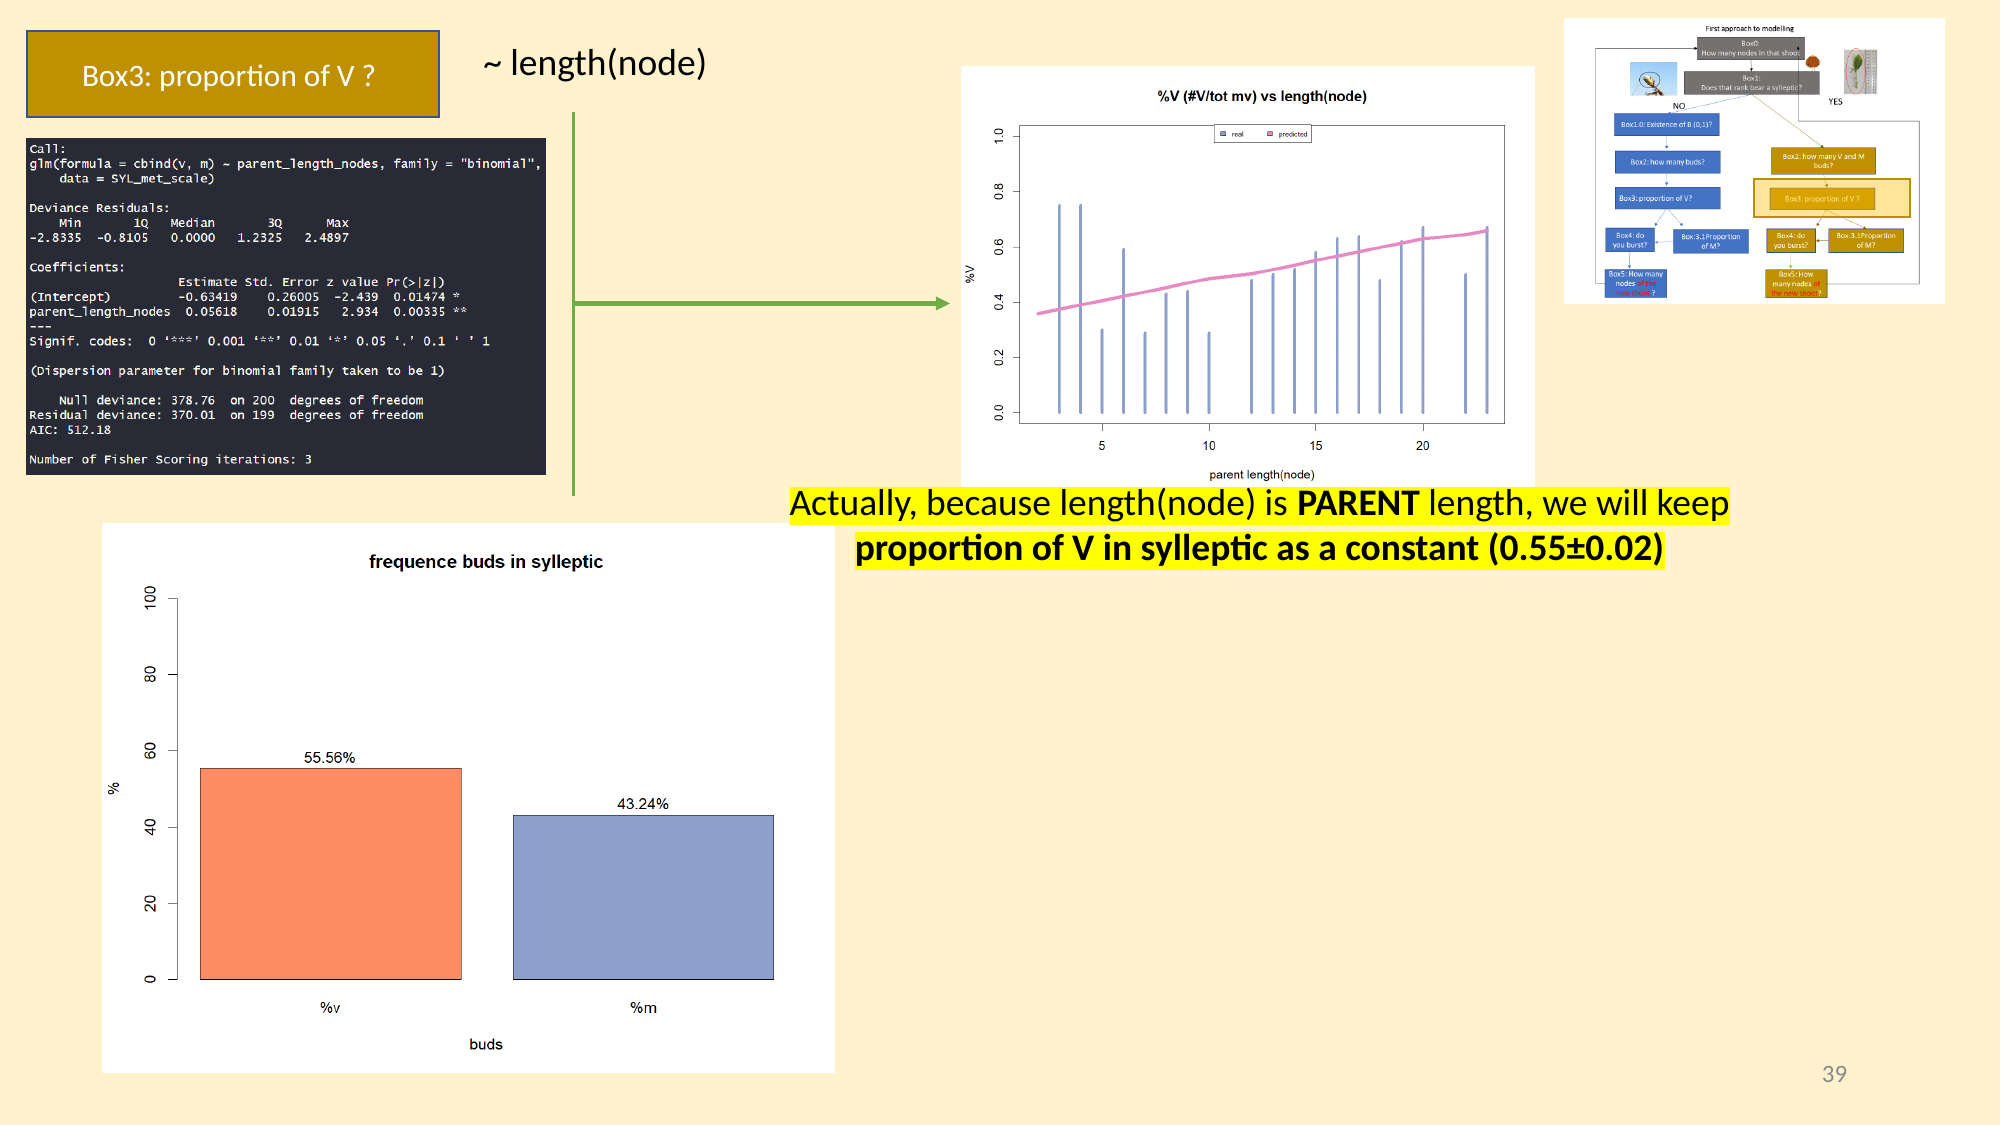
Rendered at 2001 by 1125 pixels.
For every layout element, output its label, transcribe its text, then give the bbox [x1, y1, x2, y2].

text_box Box3: proportion of V ? [26, 30, 440, 118]
picture [961, 66, 1535, 497]
text_box ~ length(node) [468, 30, 1564, 91]
picture [102, 523, 836, 1074]
text_box Actually, because length(node) is PARENT length, we will keep proportion of V in sylleptic as a constant (0.55±0.02) [753, 470, 1766, 576]
picture [26, 138, 546, 475]
slide_number 39 [1412, 1042, 1863, 1103]
picture [1564, 18, 1945, 304]
